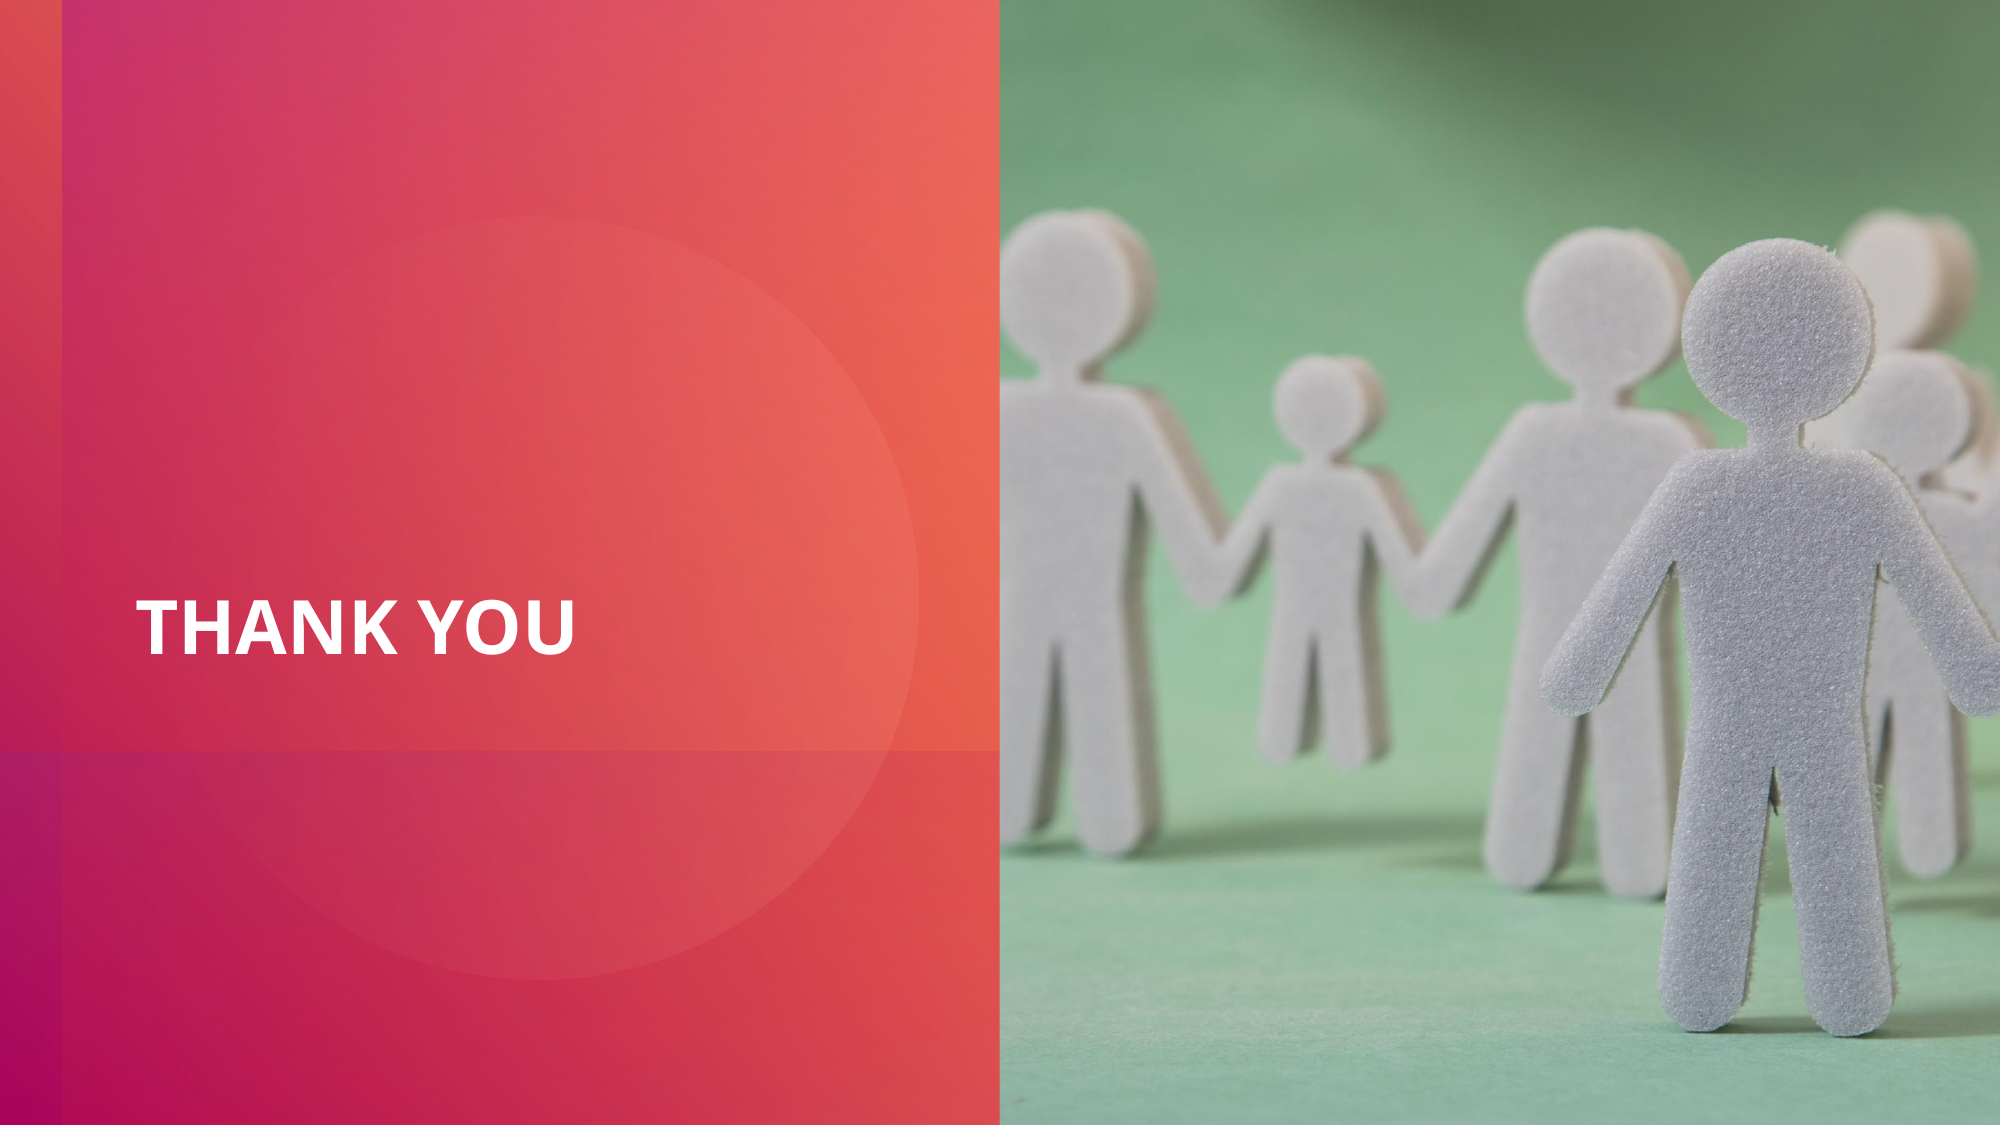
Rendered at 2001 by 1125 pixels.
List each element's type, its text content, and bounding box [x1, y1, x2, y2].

title THANK YOU [120, 154, 879, 681]
picture [999, 0, 2000, 1125]
